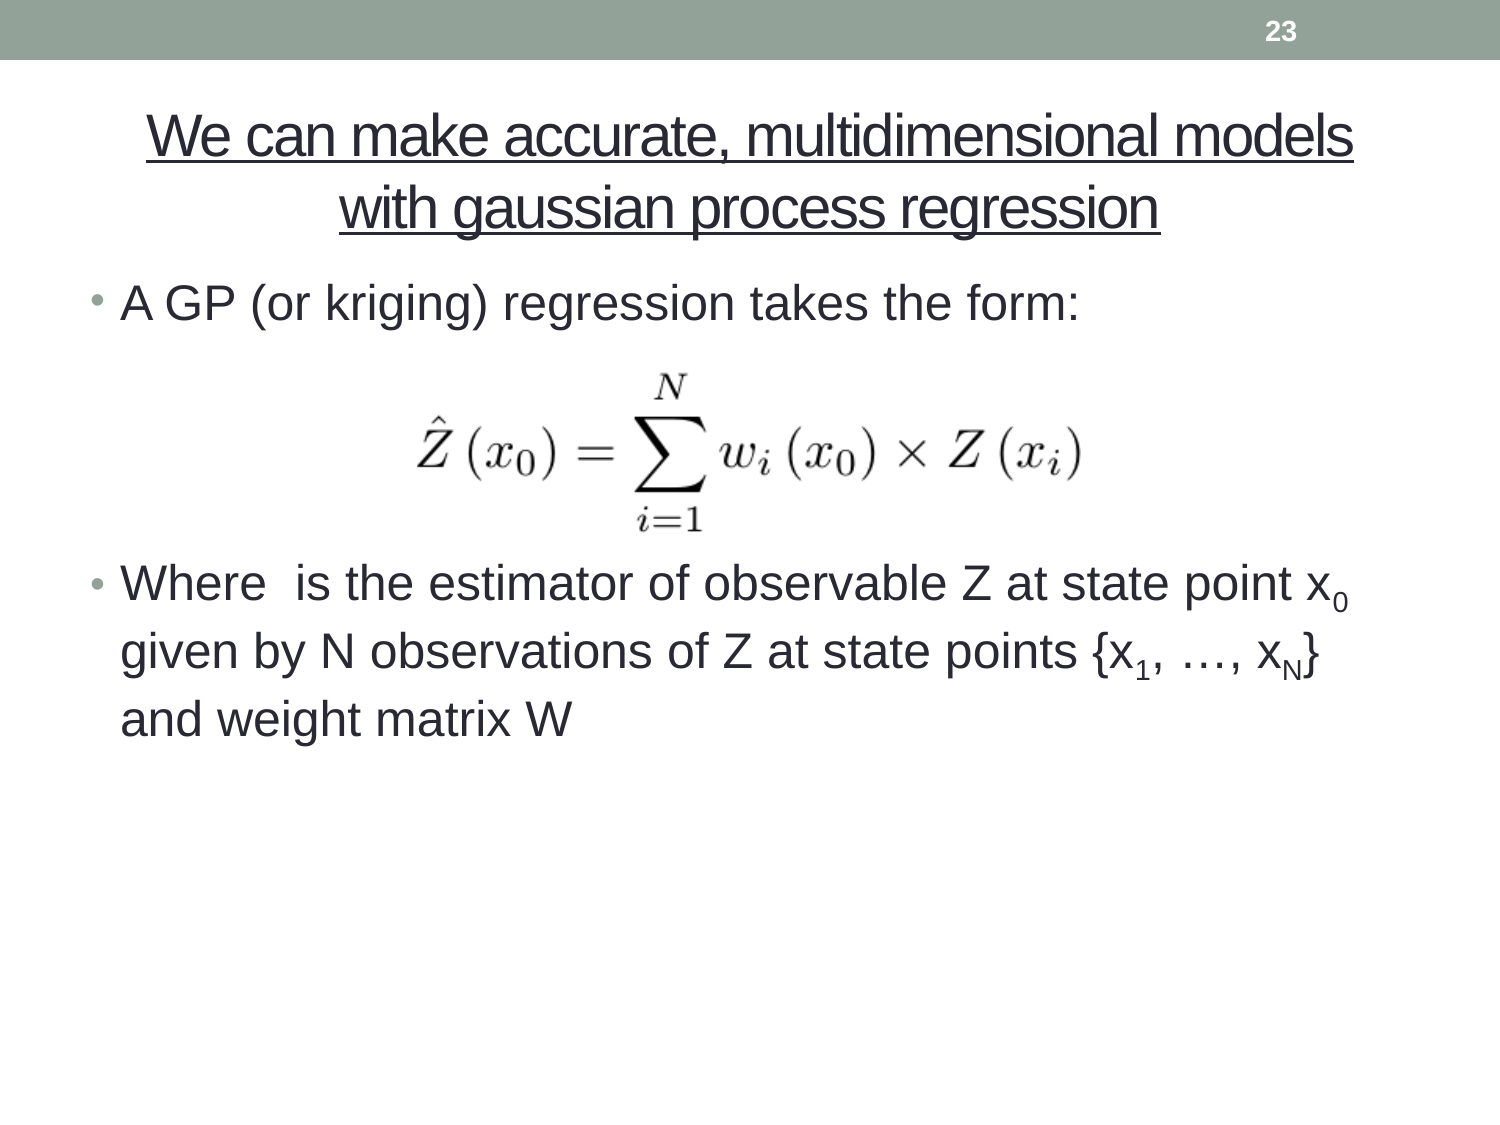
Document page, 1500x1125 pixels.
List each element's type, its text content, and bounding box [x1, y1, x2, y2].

title We can make accurate, multidimensional models with gaussian process regression [75, 87, 1425, 250]
picture [405, 337, 1095, 552]
slide_number 23 [1250, 3, 1425, 57]
